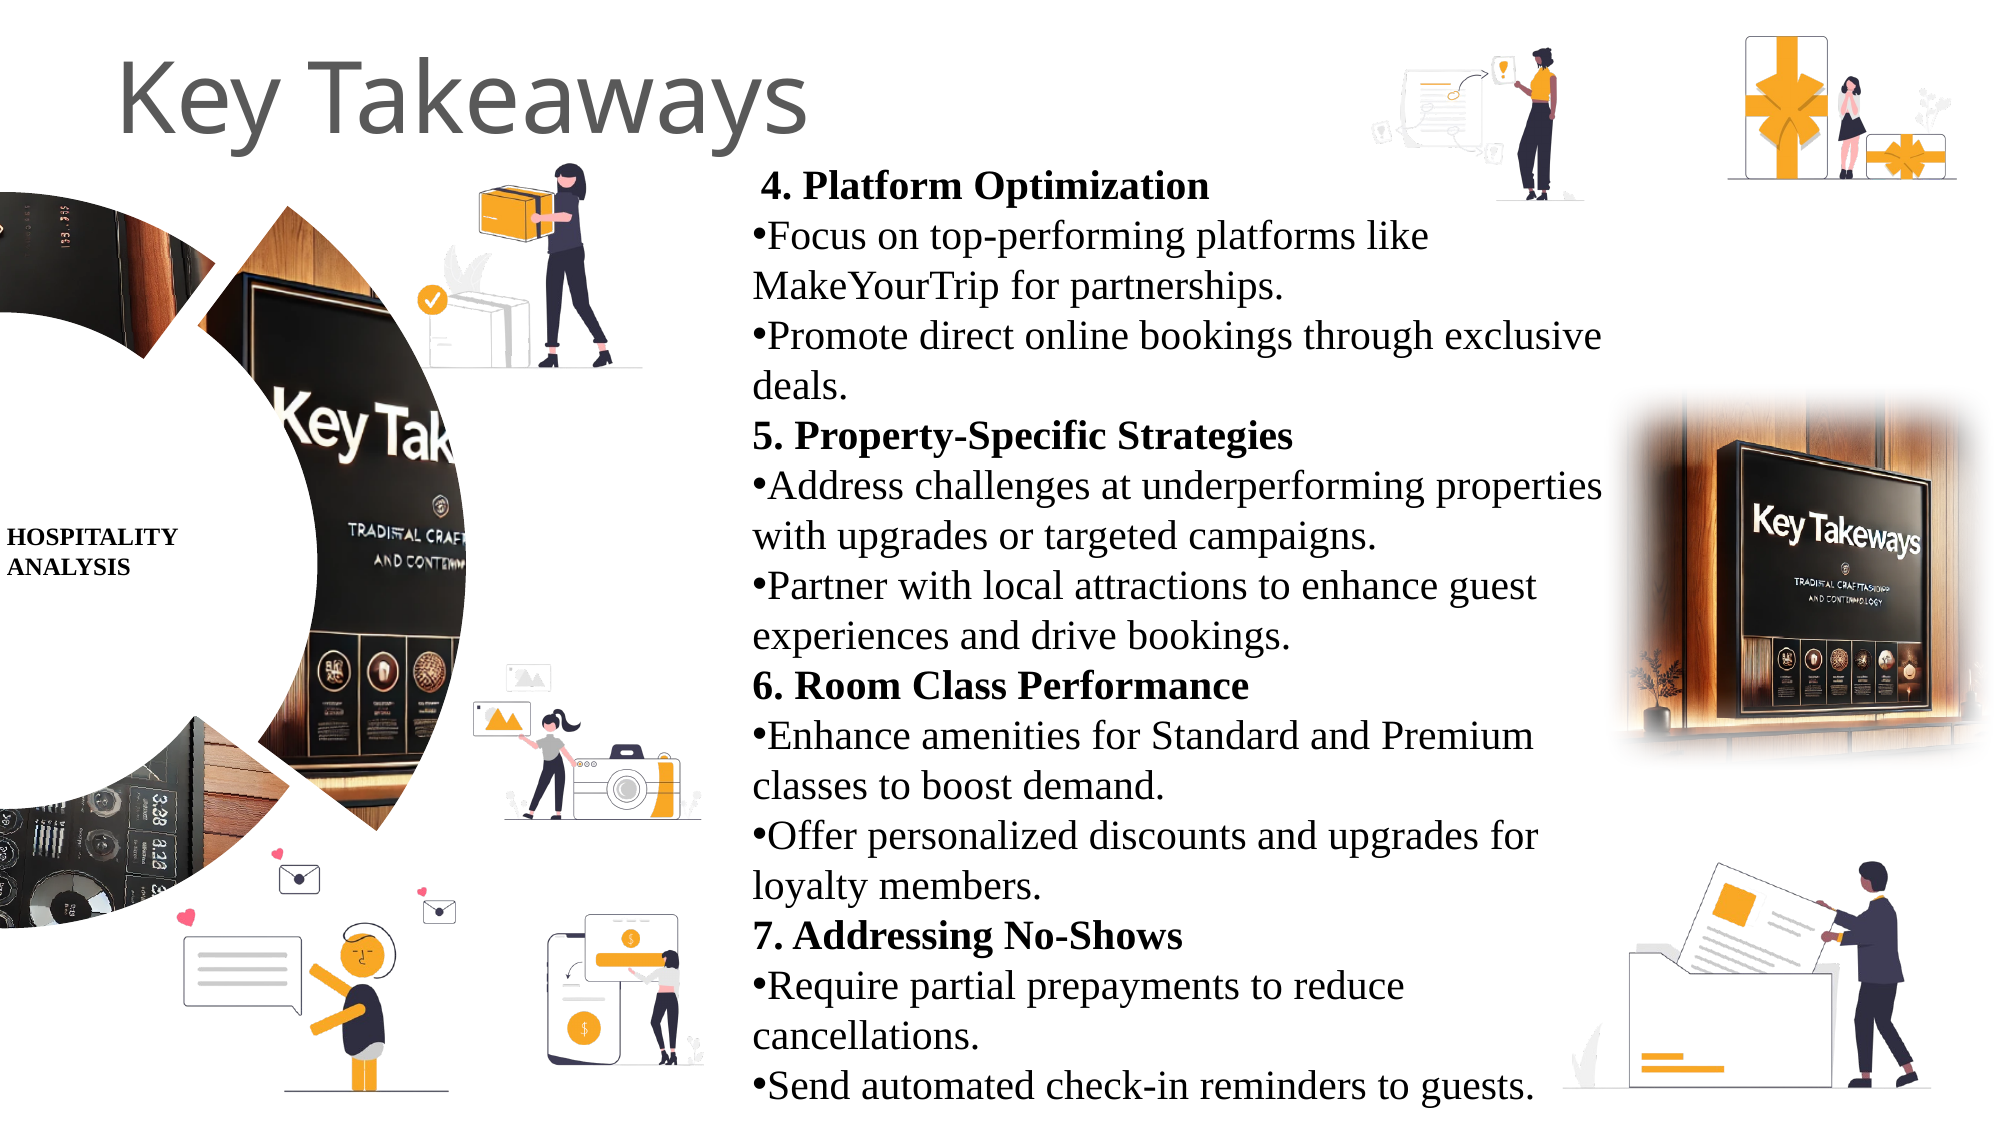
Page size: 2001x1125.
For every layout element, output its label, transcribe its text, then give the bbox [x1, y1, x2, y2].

picture [511, 890, 739, 1089]
text_box Key Takeaways [99, 25, 1125, 161]
picture [1516, 830, 1978, 1119]
picture [1601, 381, 1997, 773]
picture [1338, 25, 1617, 223]
picture [0, 47, 733, 1125]
text_box HOSPITALITY ANALYSIS [0, 513, 197, 588]
text_box 4. Platform Optimization Focus on top-performing platforms like MakeYourTrip for partnerships. Promote direct online bookings through exclusive deals. 5. Property-Specific Strategies Address challenges at underperforming properties with upgrades or targeted campaigns. Partner with local attractions to enhance guest experiences and drive bookings. 6. Room Class Performance Enhance amenities for Standard and Premium classes to boost demand. Offer personalized discounts and upgrades for loyalty members. 7. Addressing No-Shows Require partial prepayments to reduce cancellations. Send automated check-in reminders to guests. [737, 150, 1623, 1125]
picture [1686, 8, 1997, 207]
